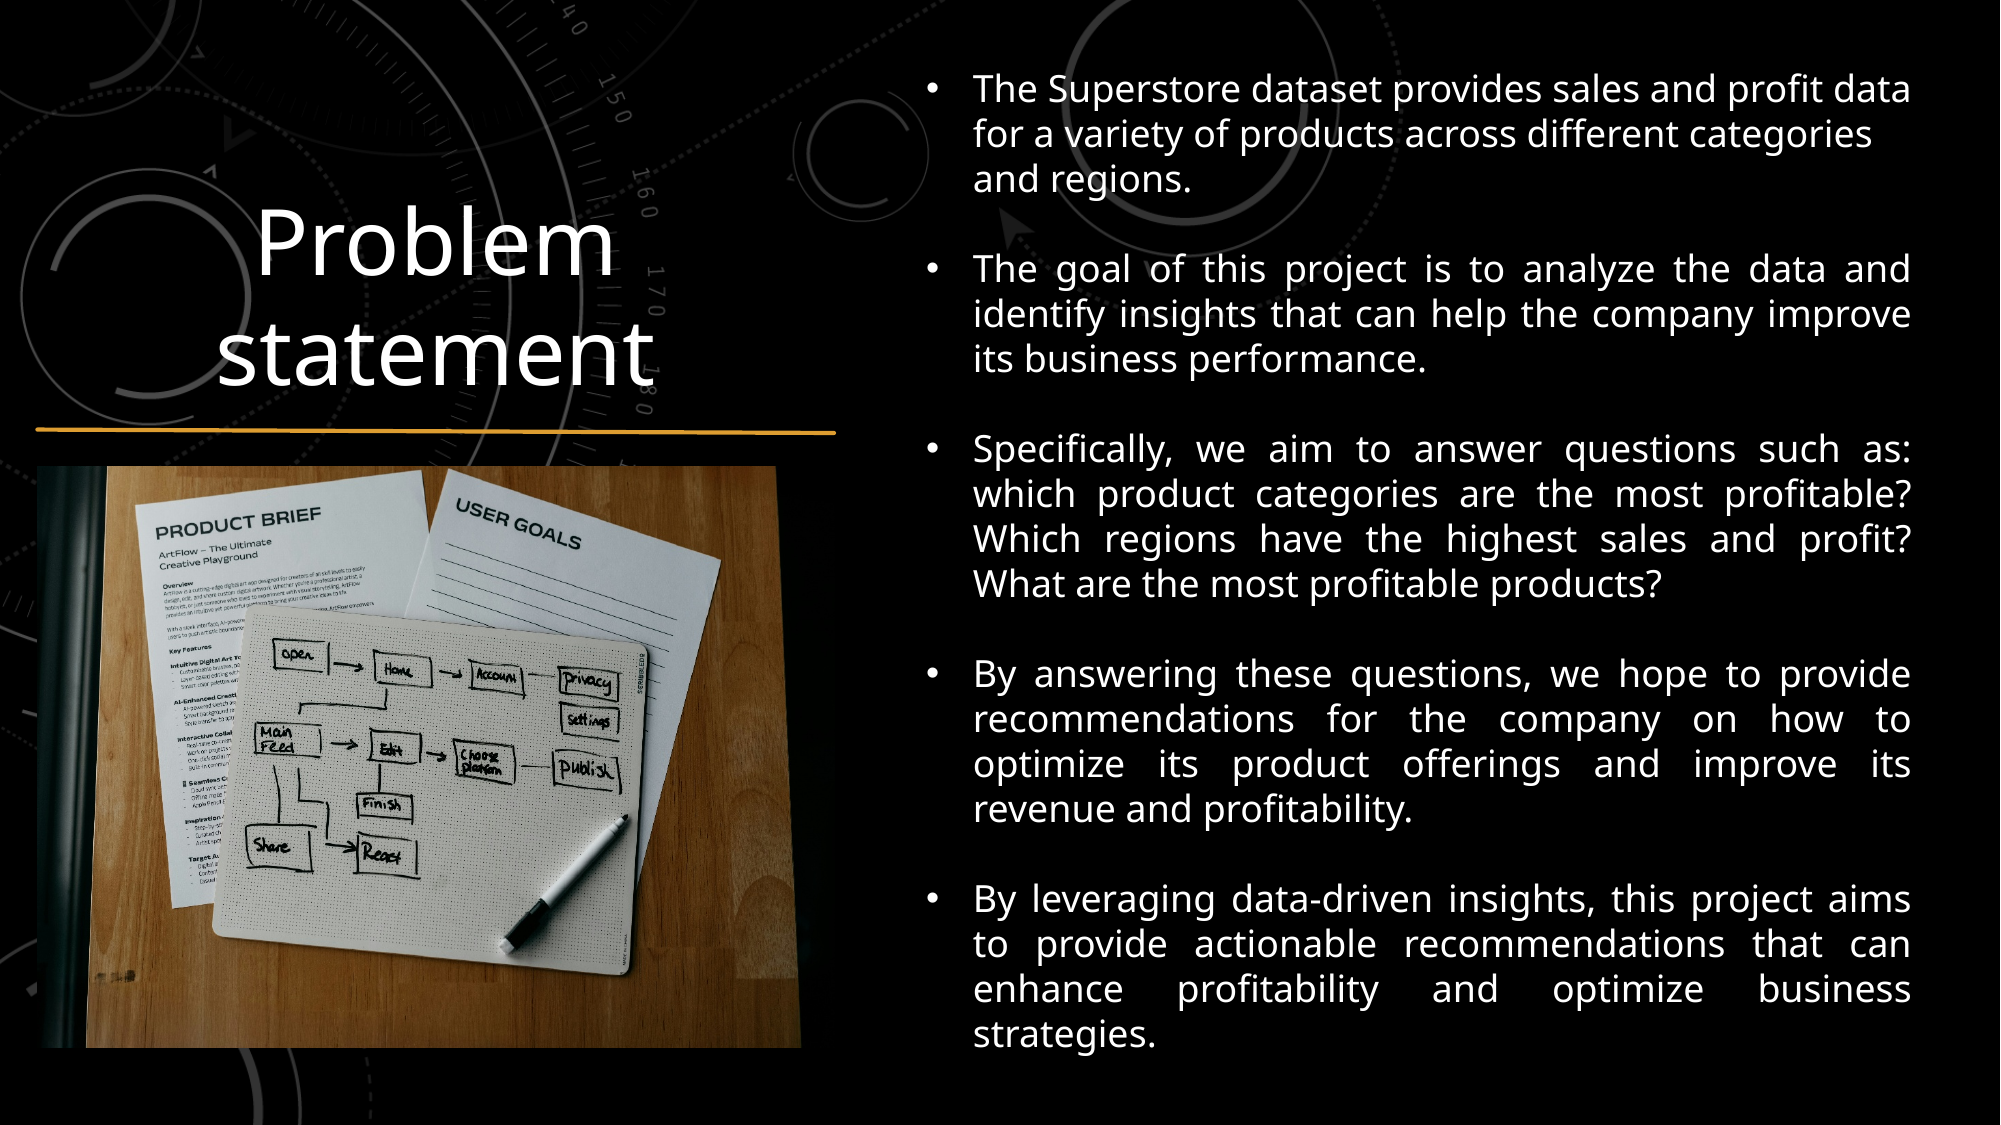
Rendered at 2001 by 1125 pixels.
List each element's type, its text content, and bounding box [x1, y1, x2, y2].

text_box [37, 429, 835, 434]
text_box The Superstore dataset provides sales and profit data for a variety of products across different categories and regions. The goal of this project is to analyze the data and identify insights that can help the company improve its business performance. Specifically, we aim to answer questions such as: which product categories are the most profitable? Which regions have the highest sales and profit? What are the most profitable products? By answering these questions, we hope to provide recommendations for the company on how to optimize its product offerings and improve its revenue and profitability. By leveraging data-driven insights, this project aims to provide actionable recommendations that can enhance profitability and optimize business strategies. [911, 57, 1928, 1108]
picture [0, 0, 2000, 1125]
text_box Problem statement [111, 176, 760, 412]
